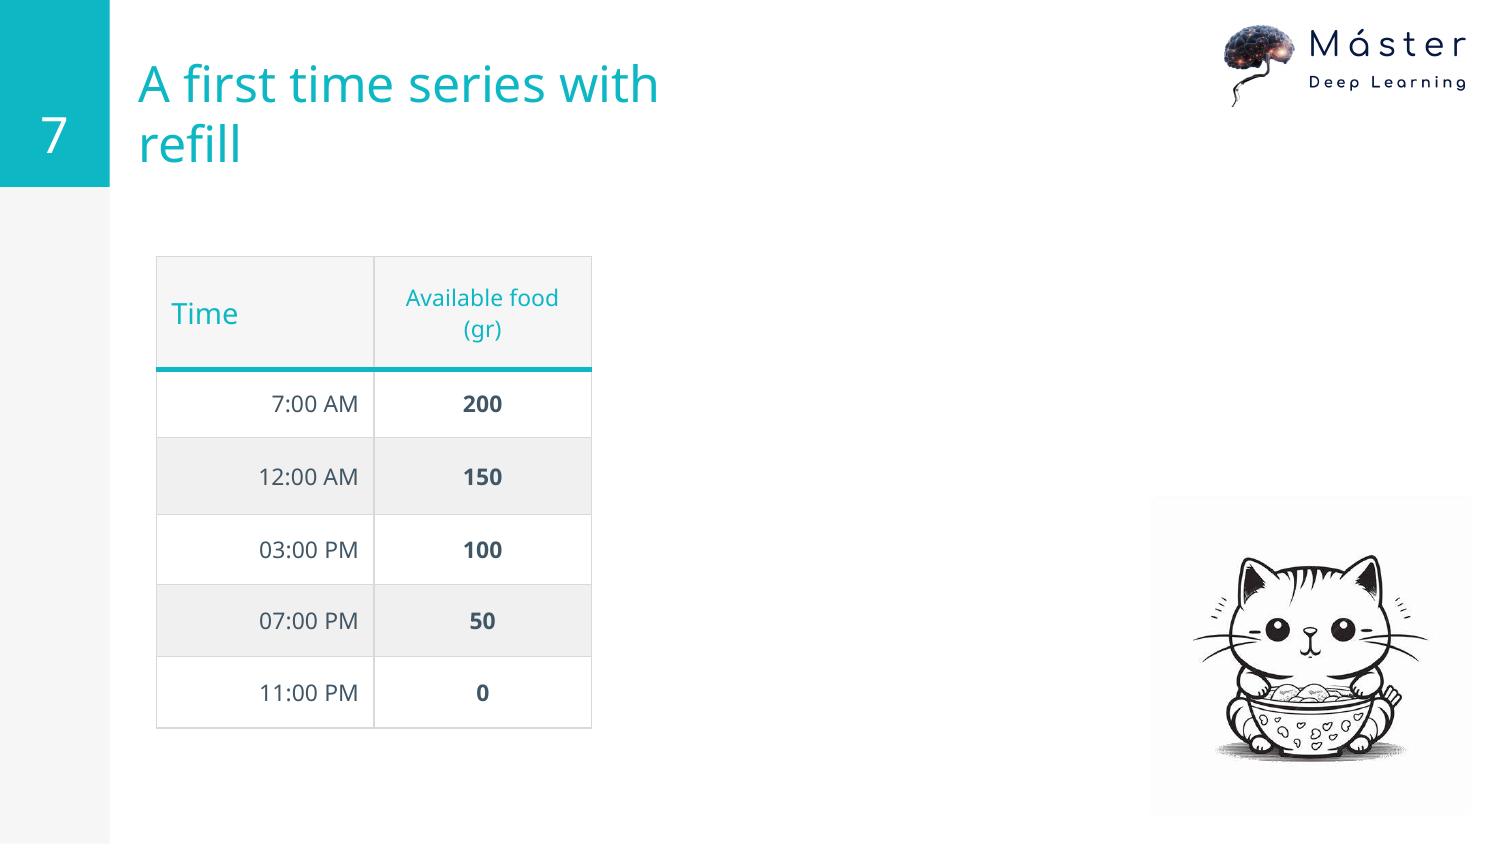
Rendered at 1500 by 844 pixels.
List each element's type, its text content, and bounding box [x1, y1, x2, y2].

table_cell 03:00 PM [157, 515, 373, 584]
table_cell 100 [375, 515, 591, 584]
picture [1148, 494, 1472, 818]
title A first time series with refill [138, 0, 722, 188]
table_cell 11:00 PM [157, 657, 373, 727]
picture [1211, 11, 1483, 111]
table_header Available food (gr) [375, 257, 591, 367]
table_cell 0 [375, 657, 591, 727]
table_cell 200 [375, 372, 591, 437]
table_cell 7:00 AM [157, 372, 373, 437]
table_cell 150 [375, 438, 591, 514]
slide_number <número> [0, 0, 110, 187]
table_header Time [157, 257, 373, 367]
table_cell 50 [375, 585, 591, 656]
table_cell 12:00 AM [157, 438, 373, 514]
table_cell 07:00 PM [157, 585, 373, 656]
